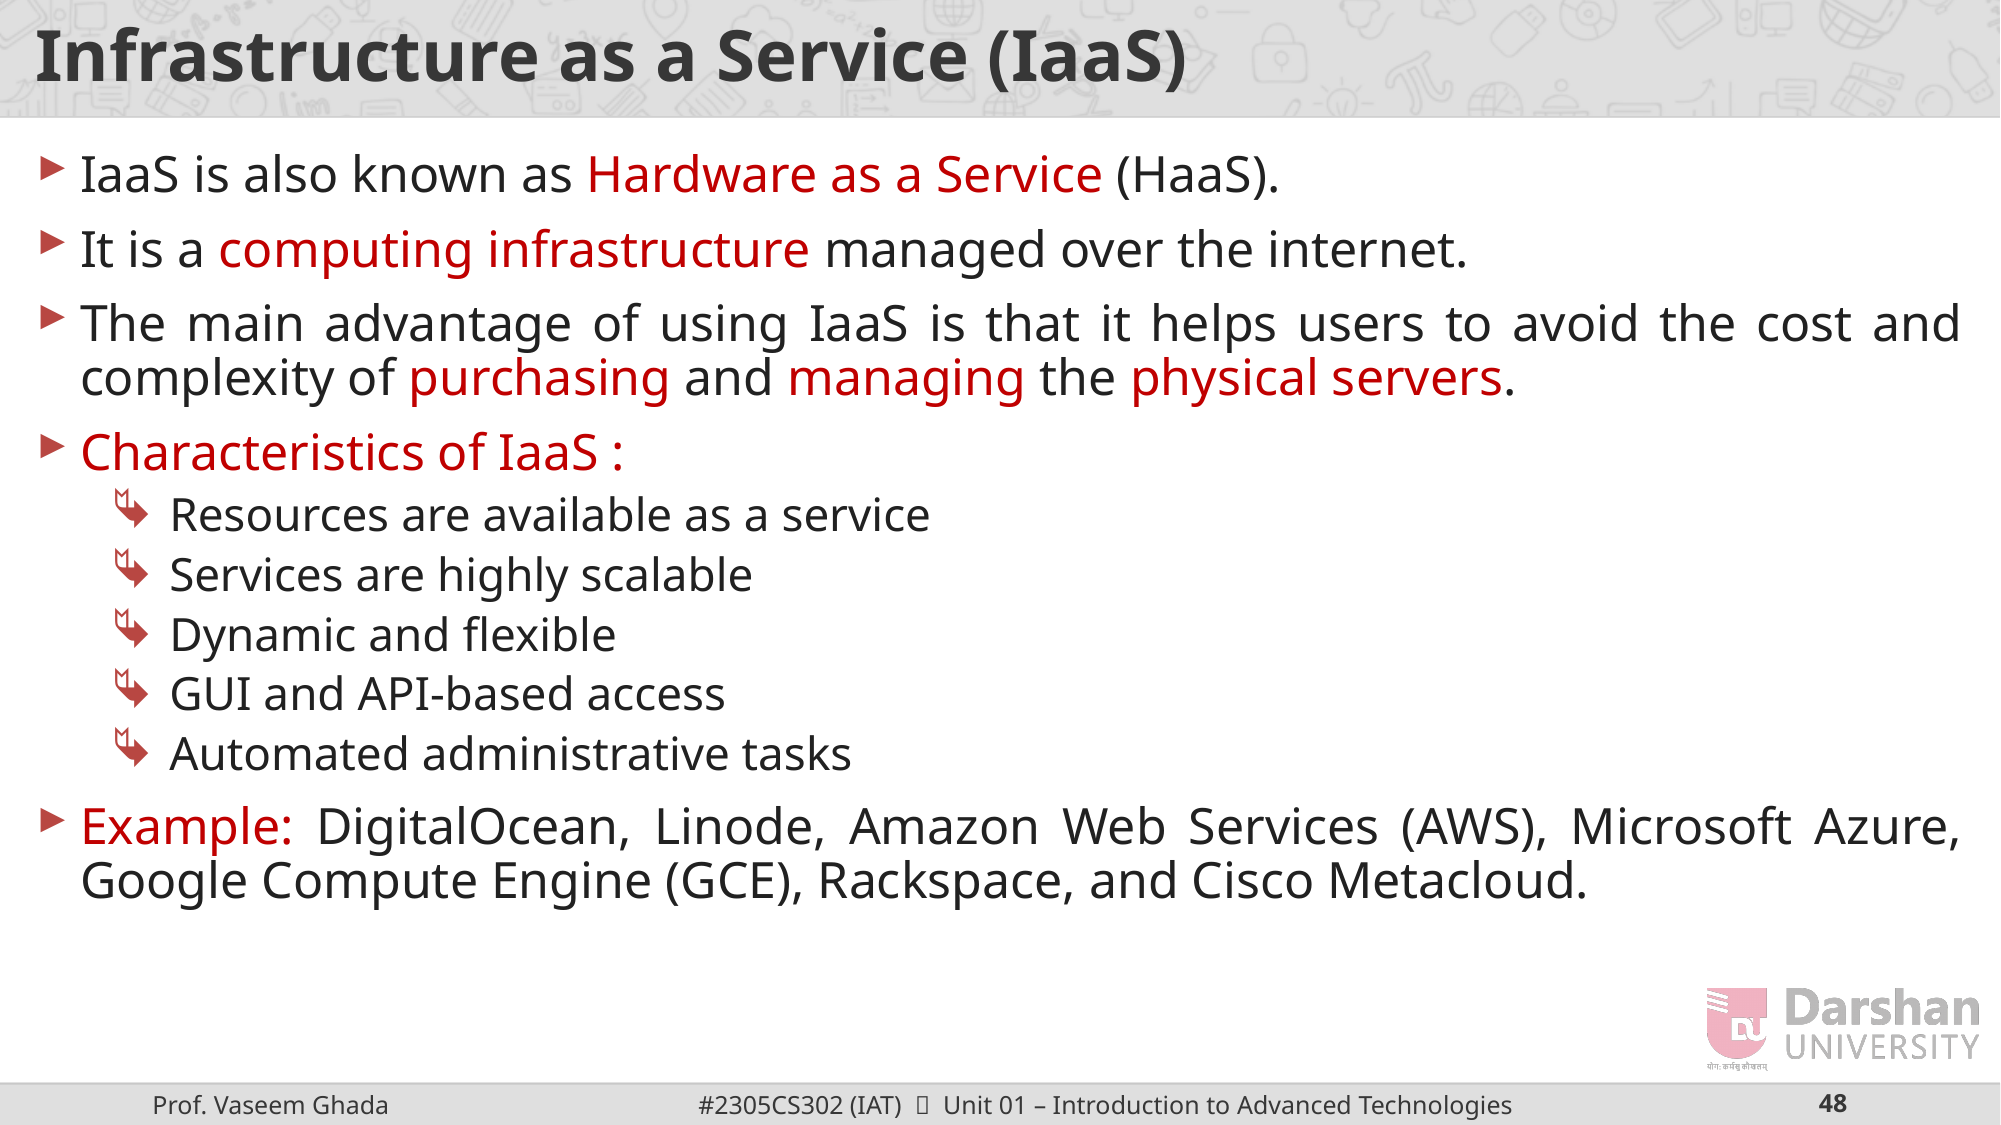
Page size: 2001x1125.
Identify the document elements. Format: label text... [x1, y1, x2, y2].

picture [1707, 1059, 1979, 1071]
title Infrastructure as a Service (IaaS) [0, 0, 2000, 117]
list IaaS is also known as Hardware as a Service (HaaS). It is a computing infrastructure managed over the internet. The main advantage of using IaaS is that it helps users to avoid the cost and complexity of purchasing and managing the physical servers. Characteristics of IaaS : Resources are available as a service Services are highly scalable Dynamic and flexible GUI and API-based access Automated administrative tasks Example: DigitalOcean, Linode, Amazon Web Services (AWS), Microsoft Azure, Google Compute Engine (GCE), Rackspace, and Cisco Metacloud. [21, 141, 1979, 1059]
